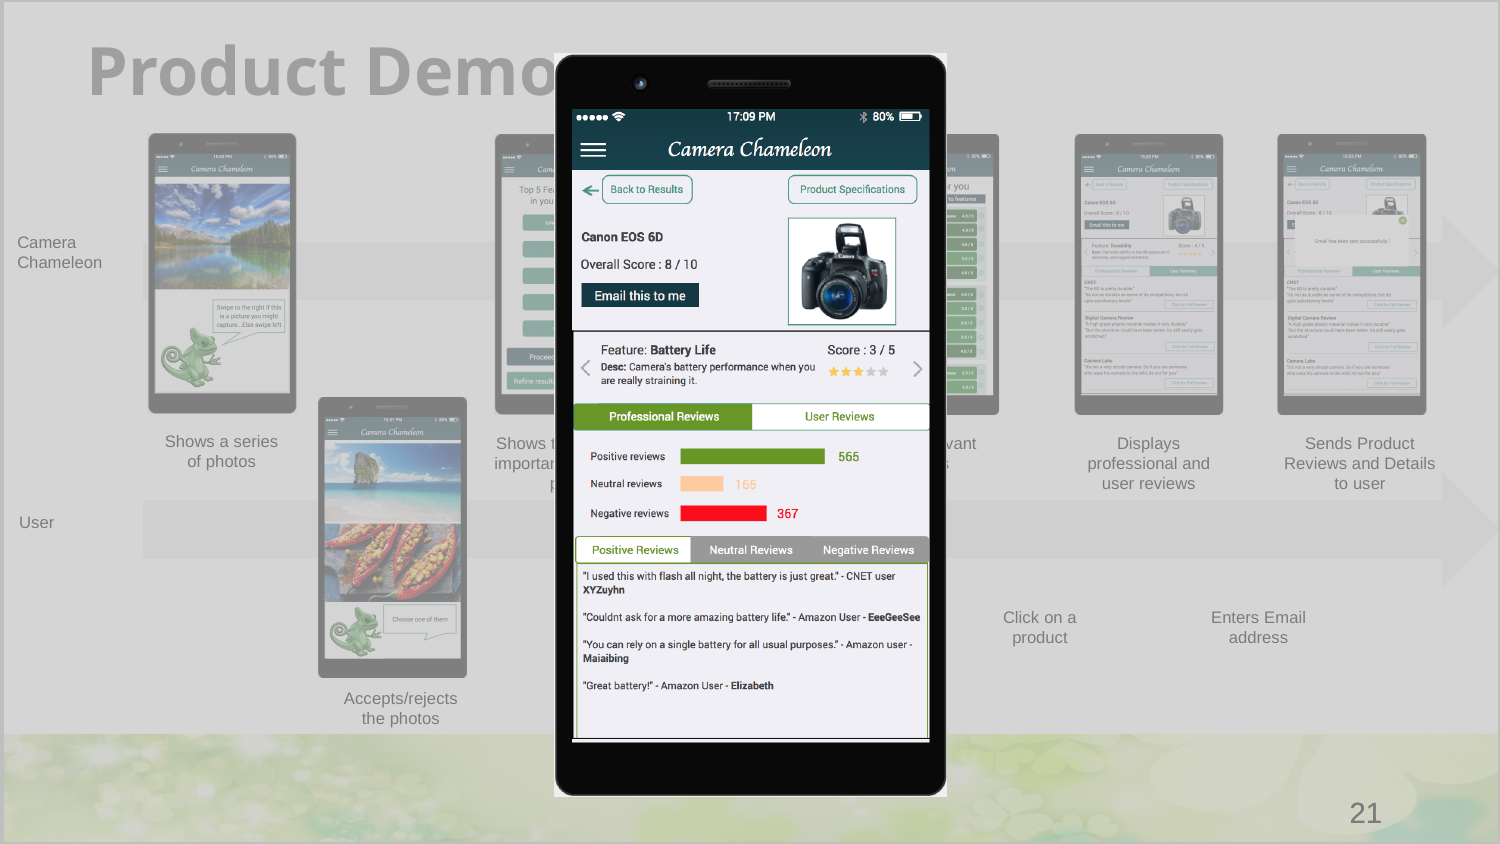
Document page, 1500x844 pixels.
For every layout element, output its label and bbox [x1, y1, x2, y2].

picture [1073, 133, 1224, 415]
picture [1277, 133, 1427, 415]
picture [146, 133, 297, 414]
text_box [0, 0, 1500, 844]
picture [493, 52, 1000, 798]
picture [317, 397, 468, 678]
